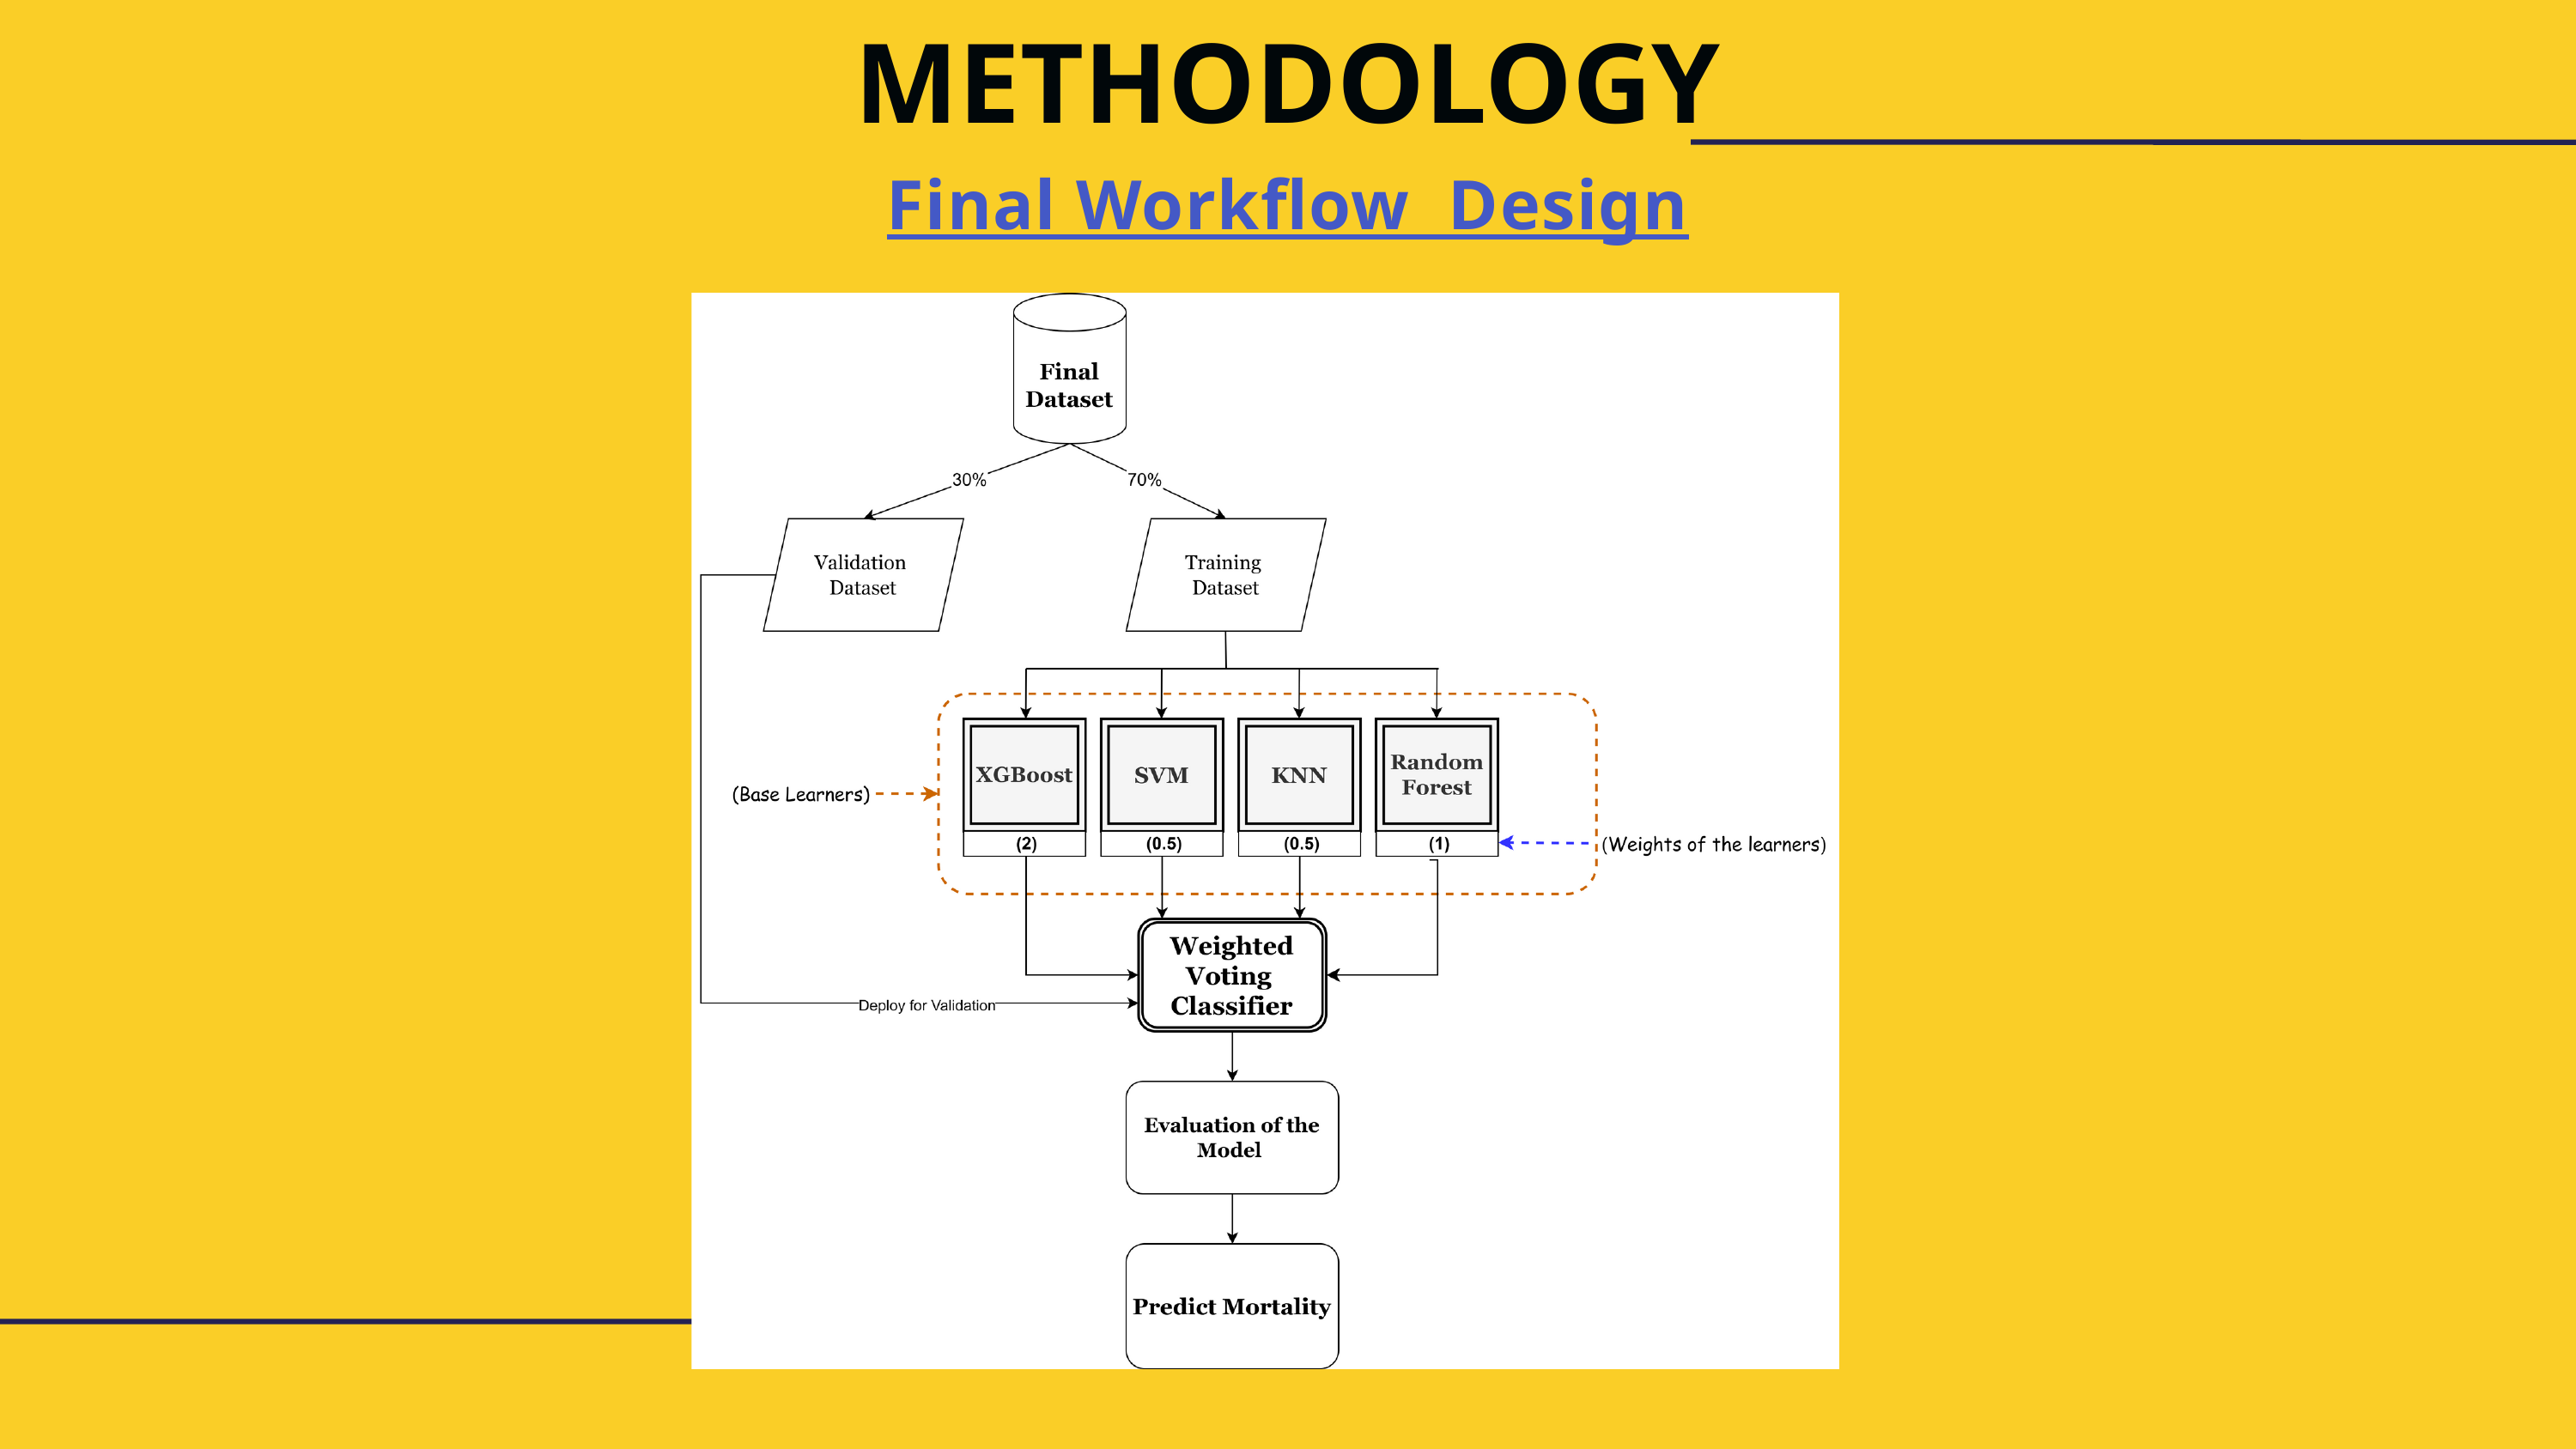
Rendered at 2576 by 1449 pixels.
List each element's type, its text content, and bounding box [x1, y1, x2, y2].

text_box [691, 293, 1839, 1369]
text_box Final Workflow Design [344, 148, 2231, 243]
text_box METHODOLOGY [416, 0, 2160, 145]
